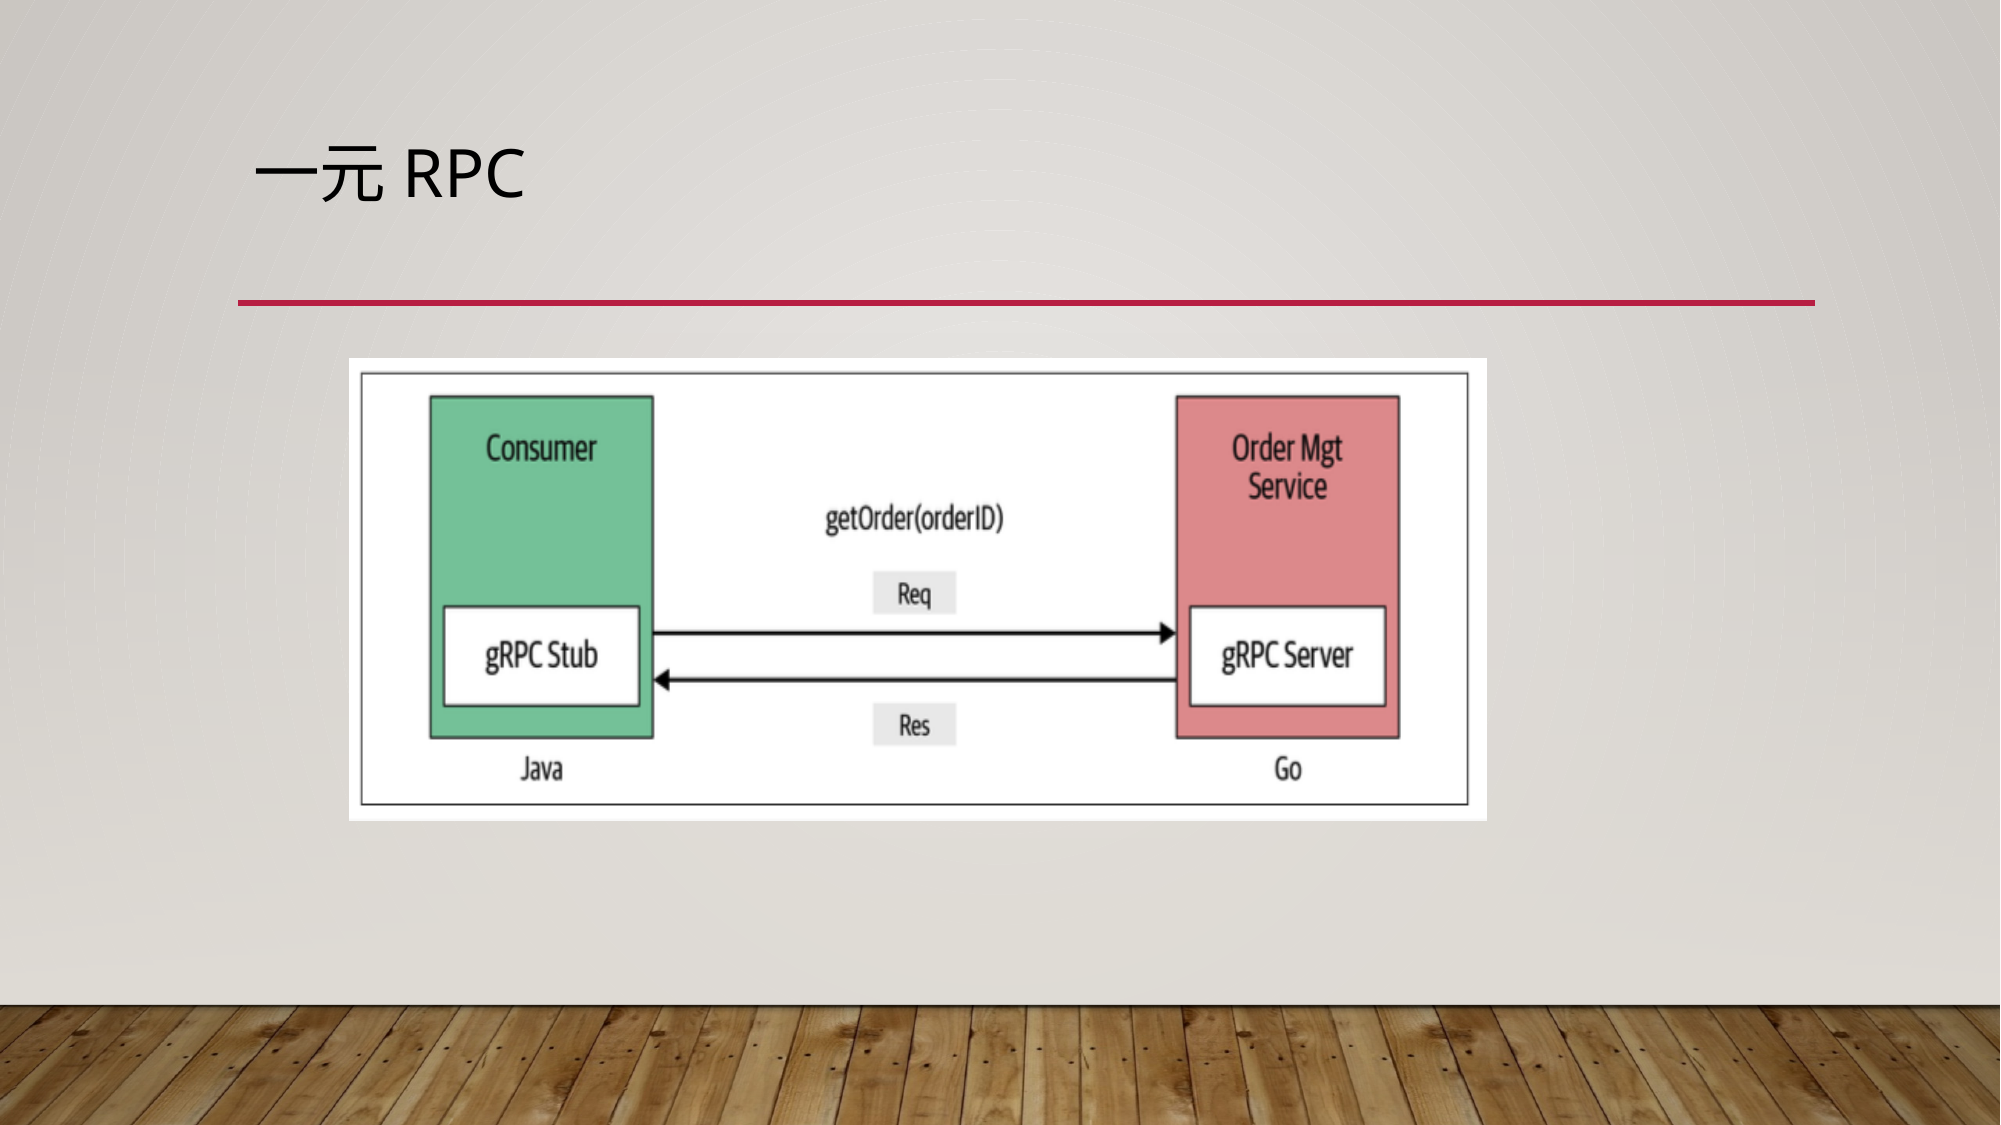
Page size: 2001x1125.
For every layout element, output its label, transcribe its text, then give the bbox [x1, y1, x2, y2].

title 一元RPC [238, 131, 1814, 305]
picture [0, 1005, 2000, 1125]
picture [349, 358, 1487, 822]
